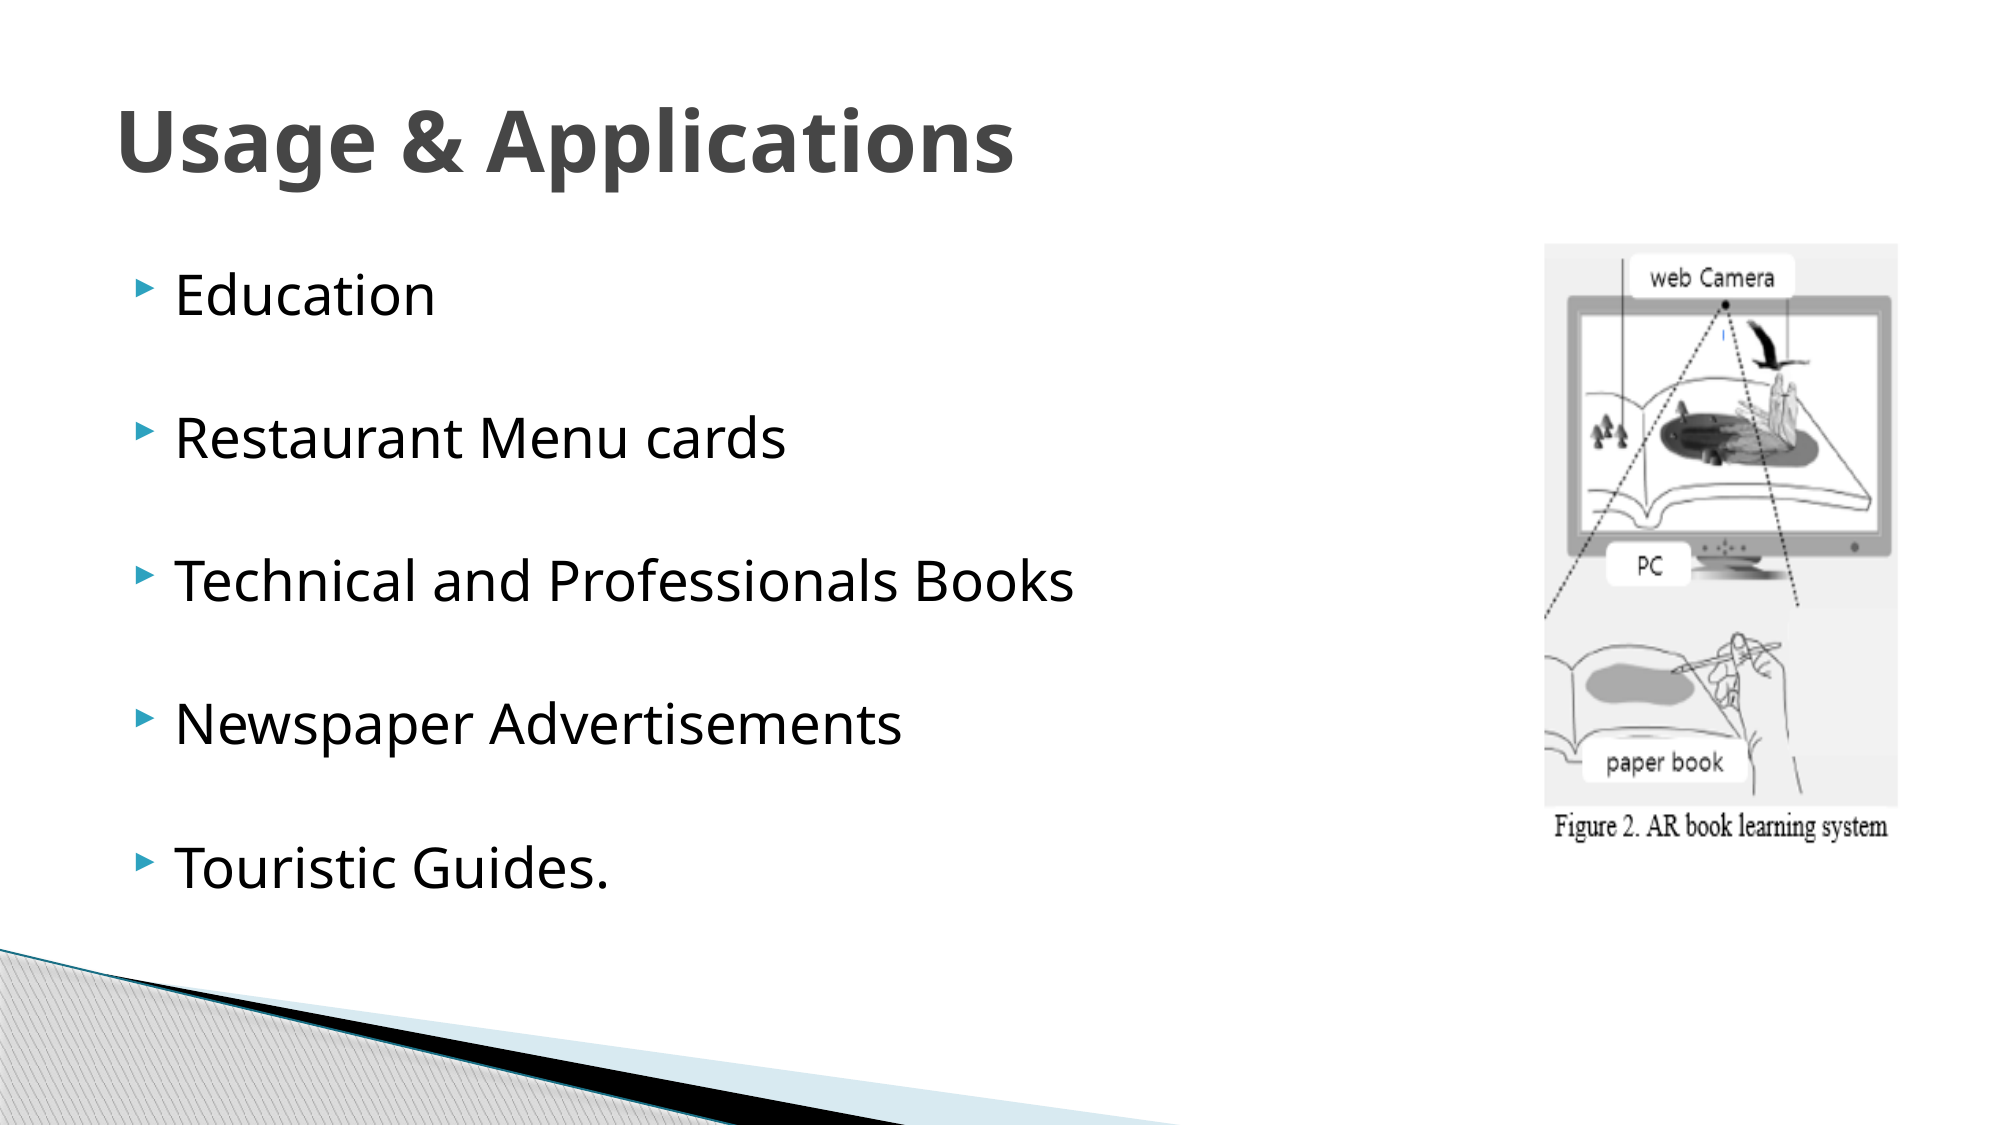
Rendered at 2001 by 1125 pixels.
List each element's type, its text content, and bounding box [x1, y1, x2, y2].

picture [1417, 207, 1987, 864]
title Usage & Applications [99, 45, 1900, 233]
list Education Restaurant Menu cards Technical and Professionals Books Newspaper Advertisements Touristic Guides. [99, 251, 1900, 994]
